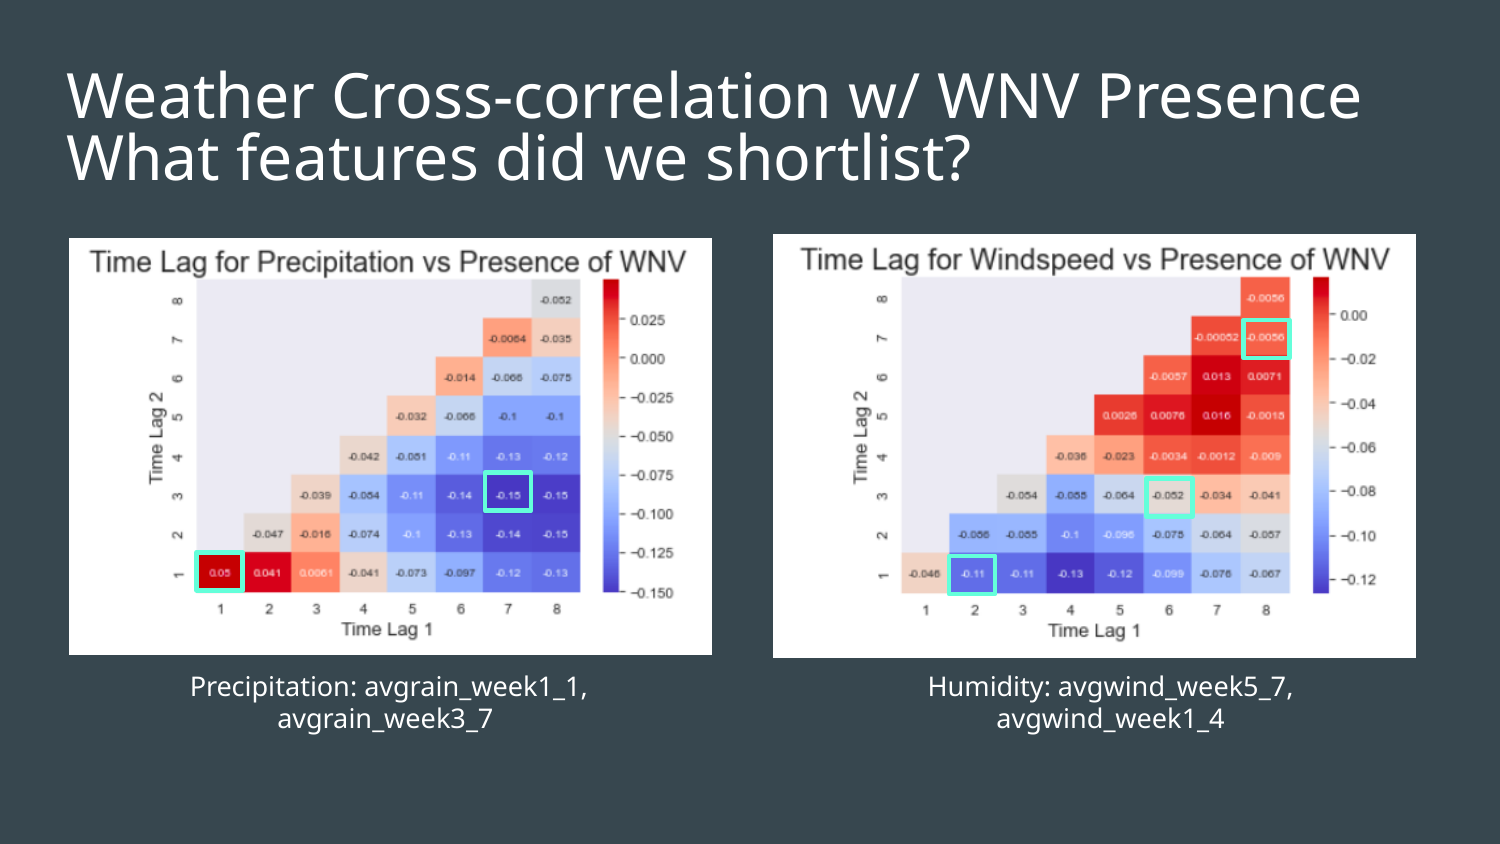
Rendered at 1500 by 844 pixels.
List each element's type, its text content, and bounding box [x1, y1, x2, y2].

text_box Humidity: avgwind_week5_7, avgwind_week1_4 [811, 668, 1410, 767]
title Weather Cross-correlation w/ WNV Presence [51, 41, 1449, 135]
title What features did we shortlist? [51, 135, 1449, 177]
text_box Precipitation: avgrain_week1_1, avgrain_week3_7 [89, 662, 689, 720]
picture [773, 234, 1416, 659]
picture [69, 238, 712, 655]
